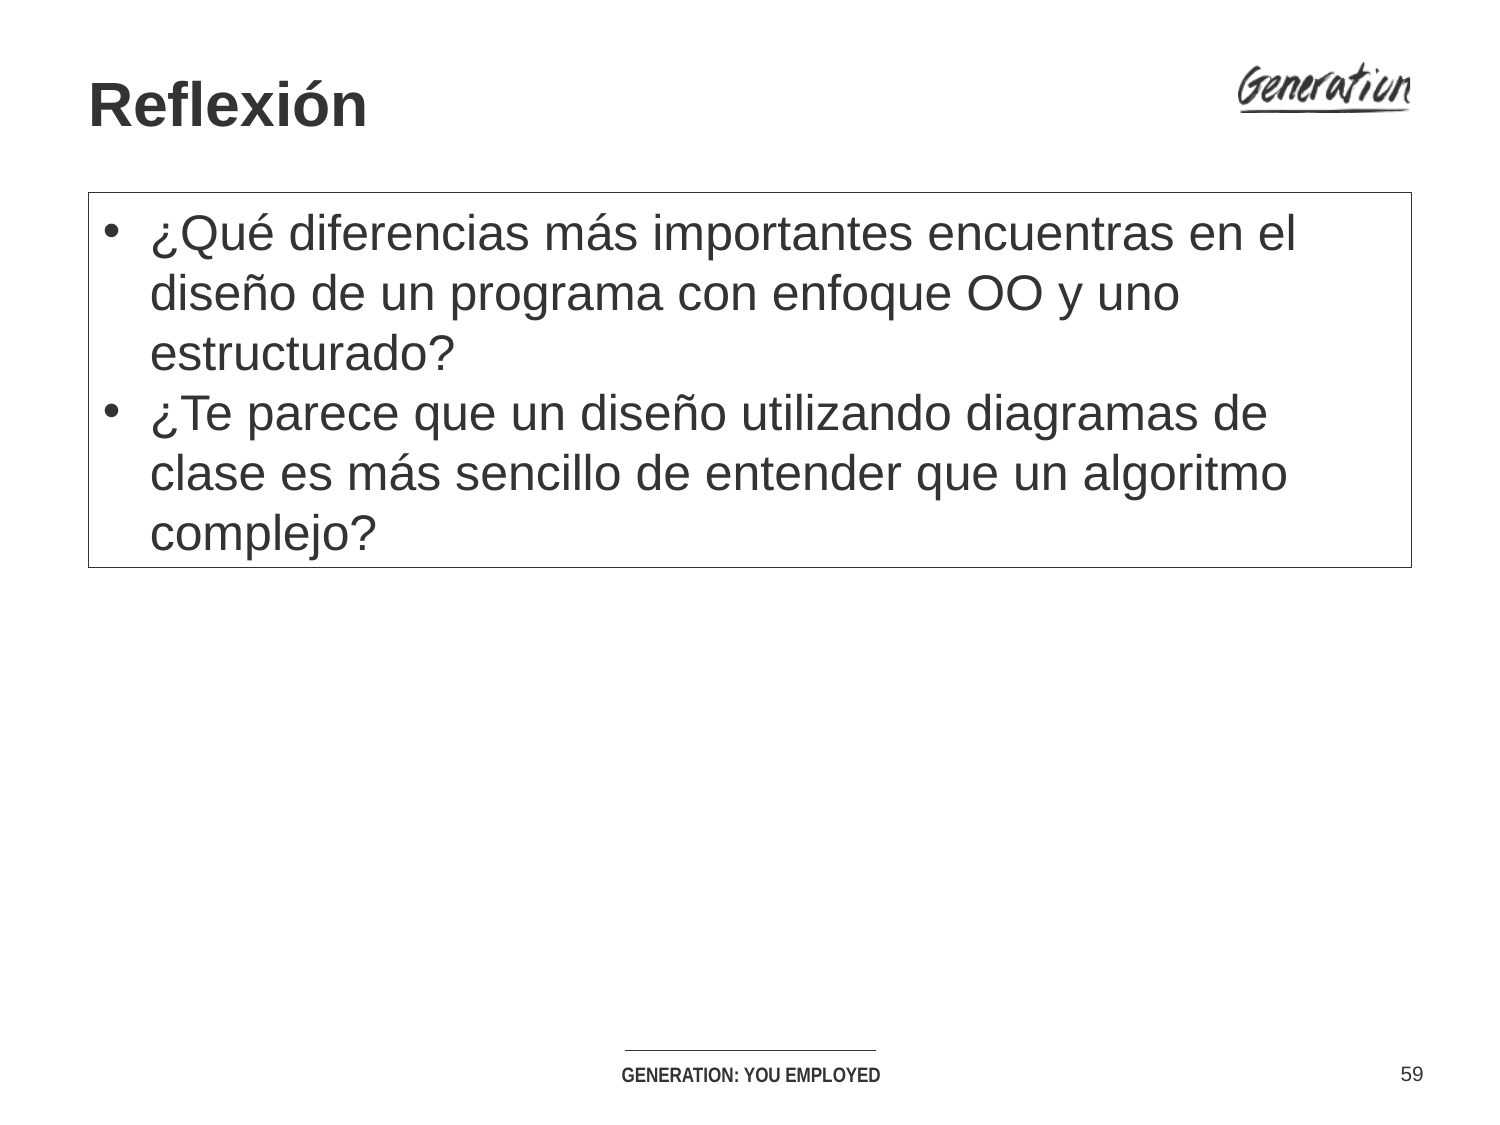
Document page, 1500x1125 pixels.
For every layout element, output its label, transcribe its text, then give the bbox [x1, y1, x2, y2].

text_box ¿Qué diferencias más importantes encuentras en el diseño de un programa con enfoque OO y uno estructurado? ¿Te parece que un diseño utilizando diagramas de clase es más sencillo de entender que un algoritmo complejo? [88, 192, 1412, 568]
title Reflexión [88, 56, 1401, 147]
